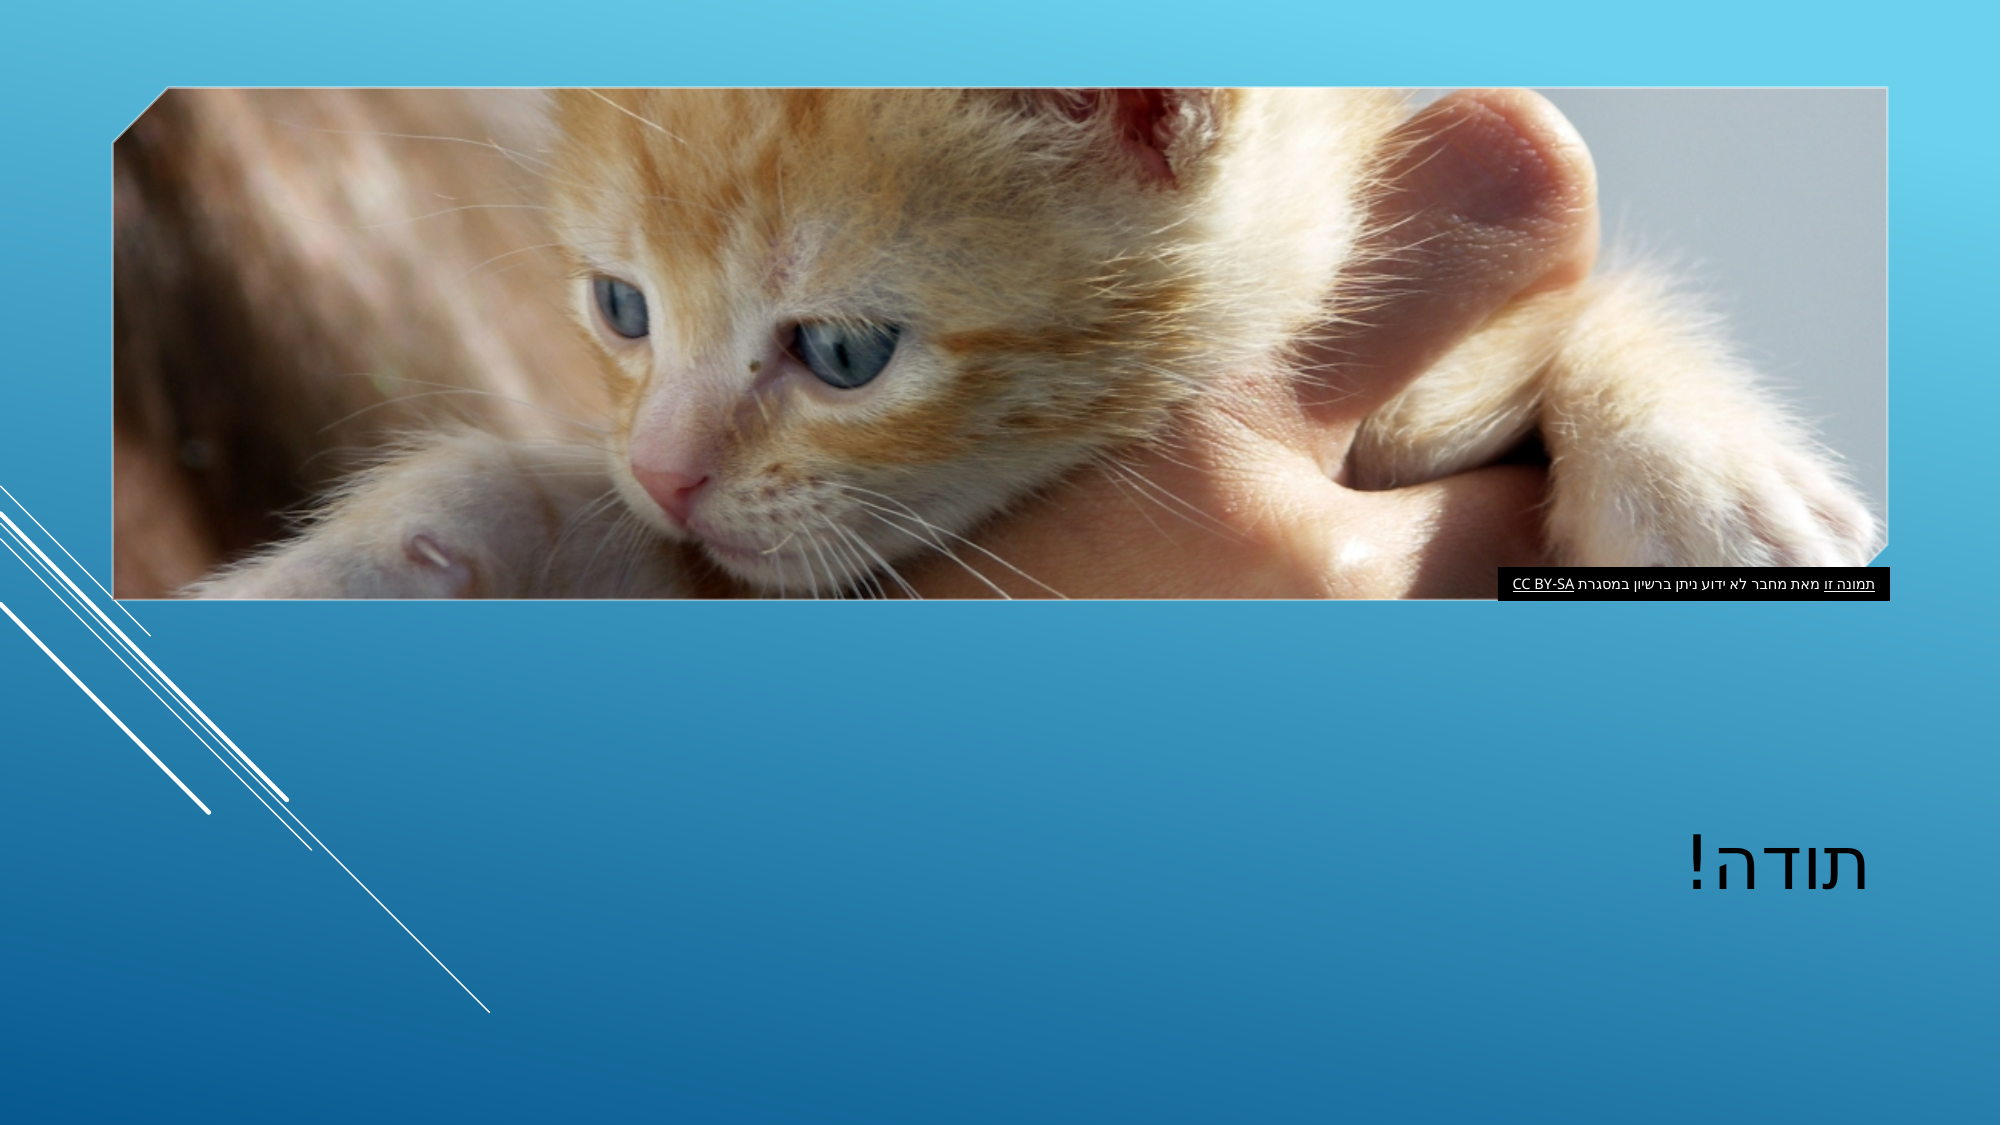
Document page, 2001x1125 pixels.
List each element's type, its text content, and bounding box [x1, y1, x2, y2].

picture [112, 87, 1888, 601]
title תודה! [487, 736, 1888, 984]
